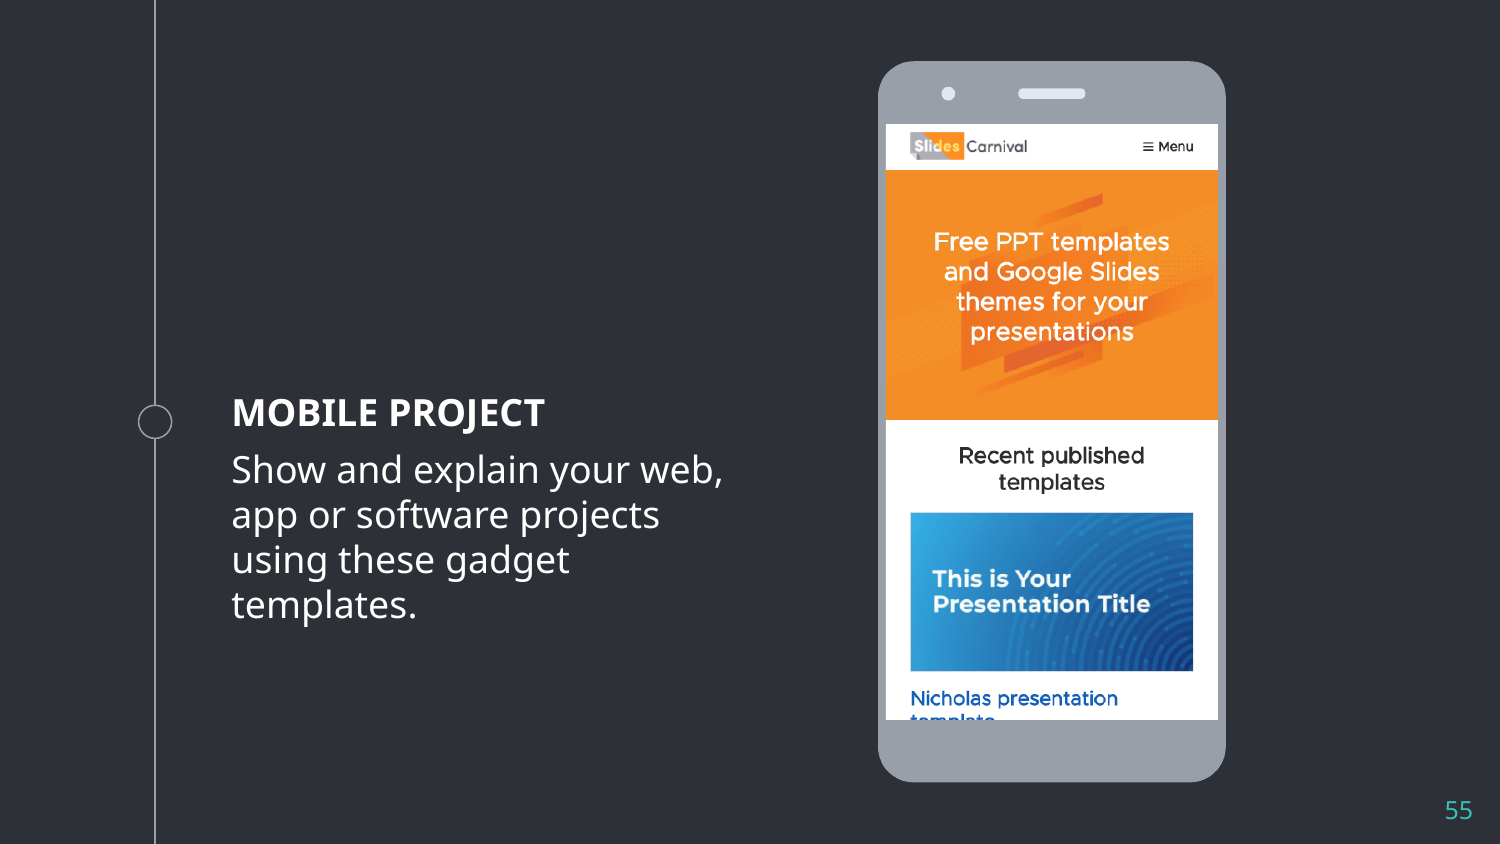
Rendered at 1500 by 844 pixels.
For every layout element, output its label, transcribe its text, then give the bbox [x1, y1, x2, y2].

picture [885, 123, 1219, 720]
slide_number 55 [1398, 779, 1489, 832]
list MOBILE PROJECT Show and explain your web, app or software projects using these gadget templates. [216, 373, 747, 644]
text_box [877, 60, 1227, 783]
